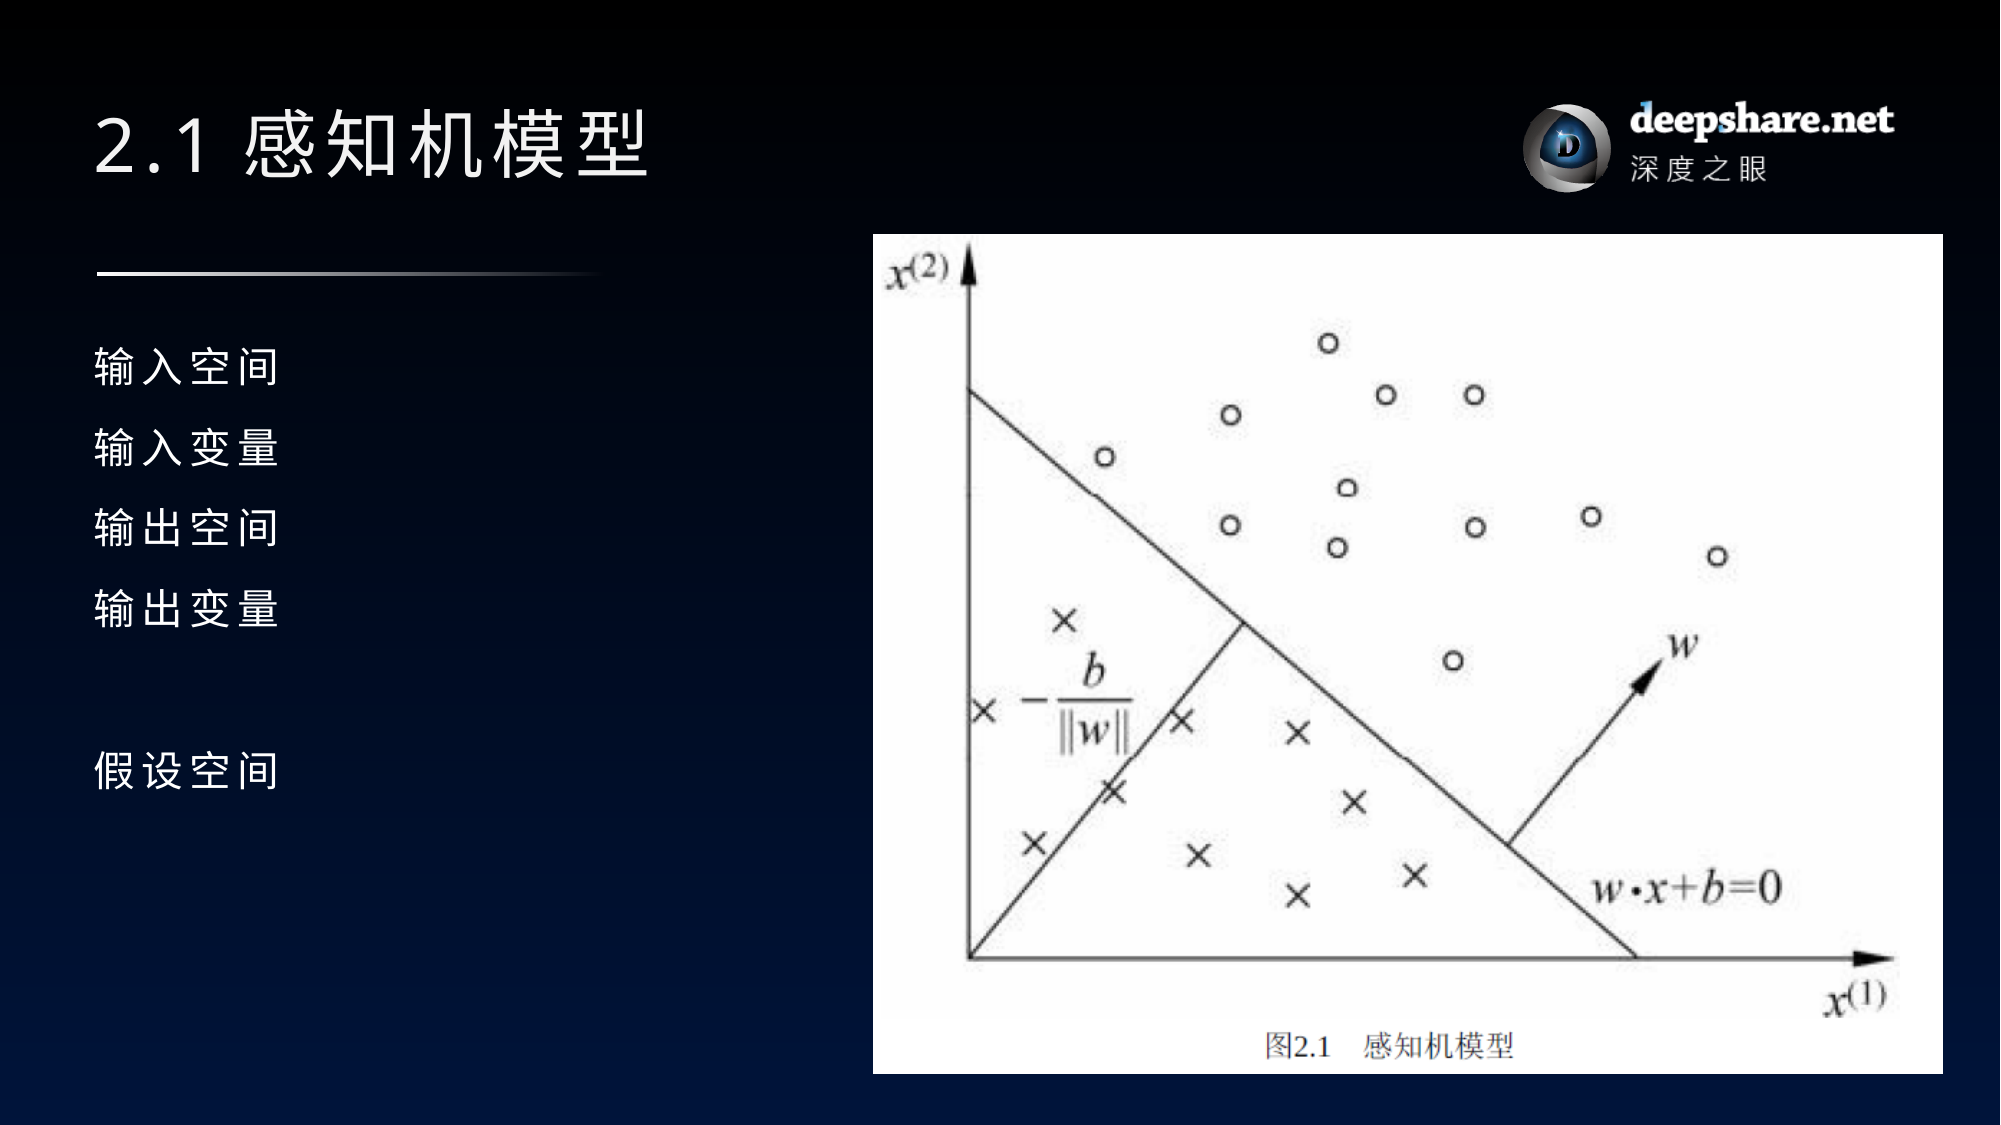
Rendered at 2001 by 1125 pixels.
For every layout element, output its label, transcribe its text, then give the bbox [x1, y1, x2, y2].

picture [873, 234, 1943, 1074]
picture [1517, 44, 1903, 225]
title 2.1感知机模型 [78, 100, 1192, 198]
